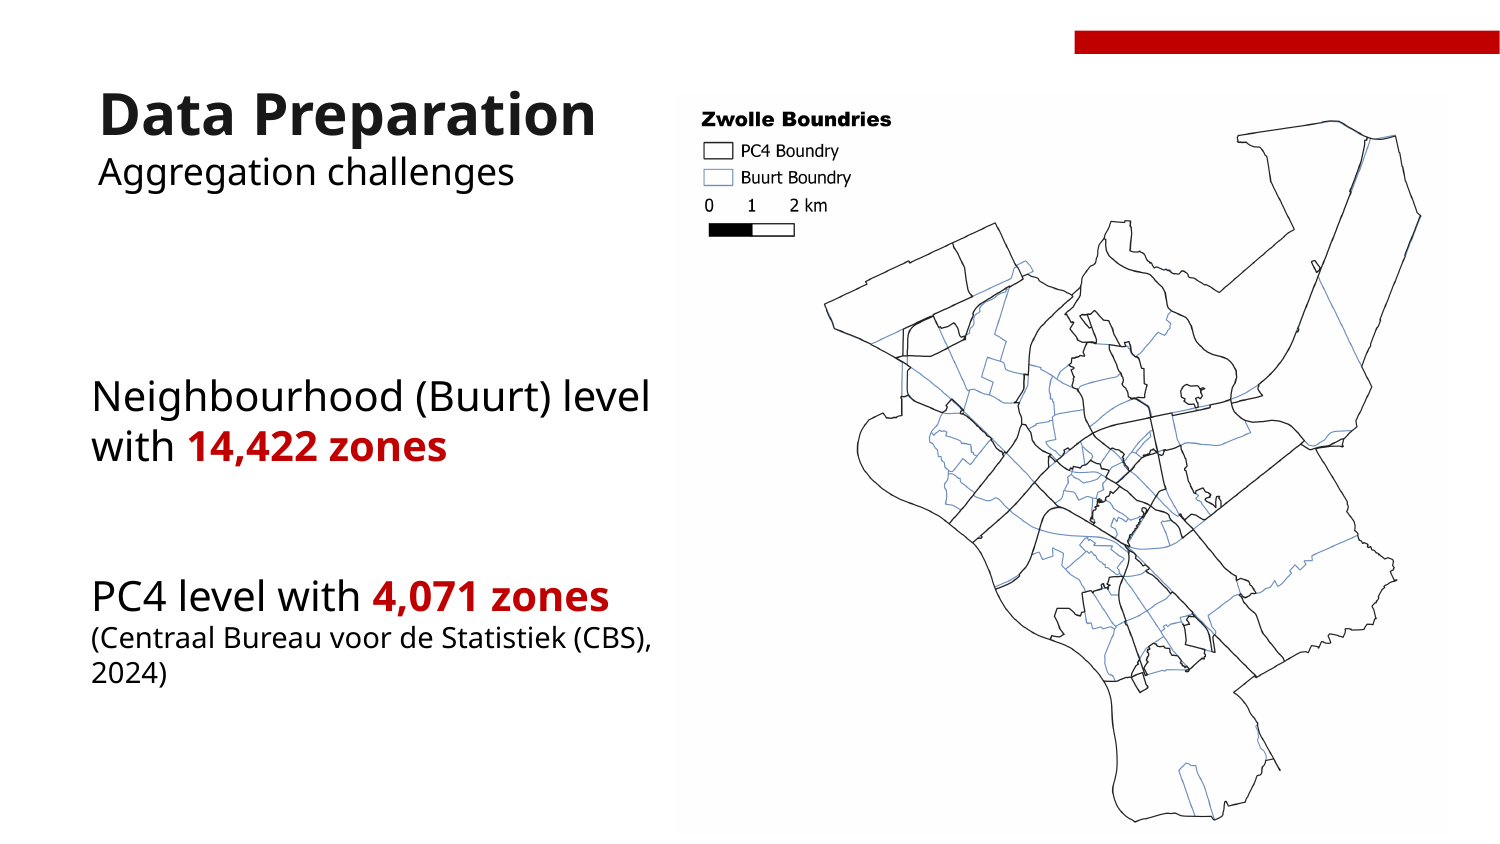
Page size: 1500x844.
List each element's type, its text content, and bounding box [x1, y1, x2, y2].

text_box Neighbourhood (Buurt) level with 14,422 zones PC4 level with 4,071 zones (Centraal Bureau voor de Statistiek (CBS), 2024) [76, 262, 670, 698]
title Data Preparation Aggregation challenges [83, 87, 638, 182]
picture [675, 94, 1451, 834]
